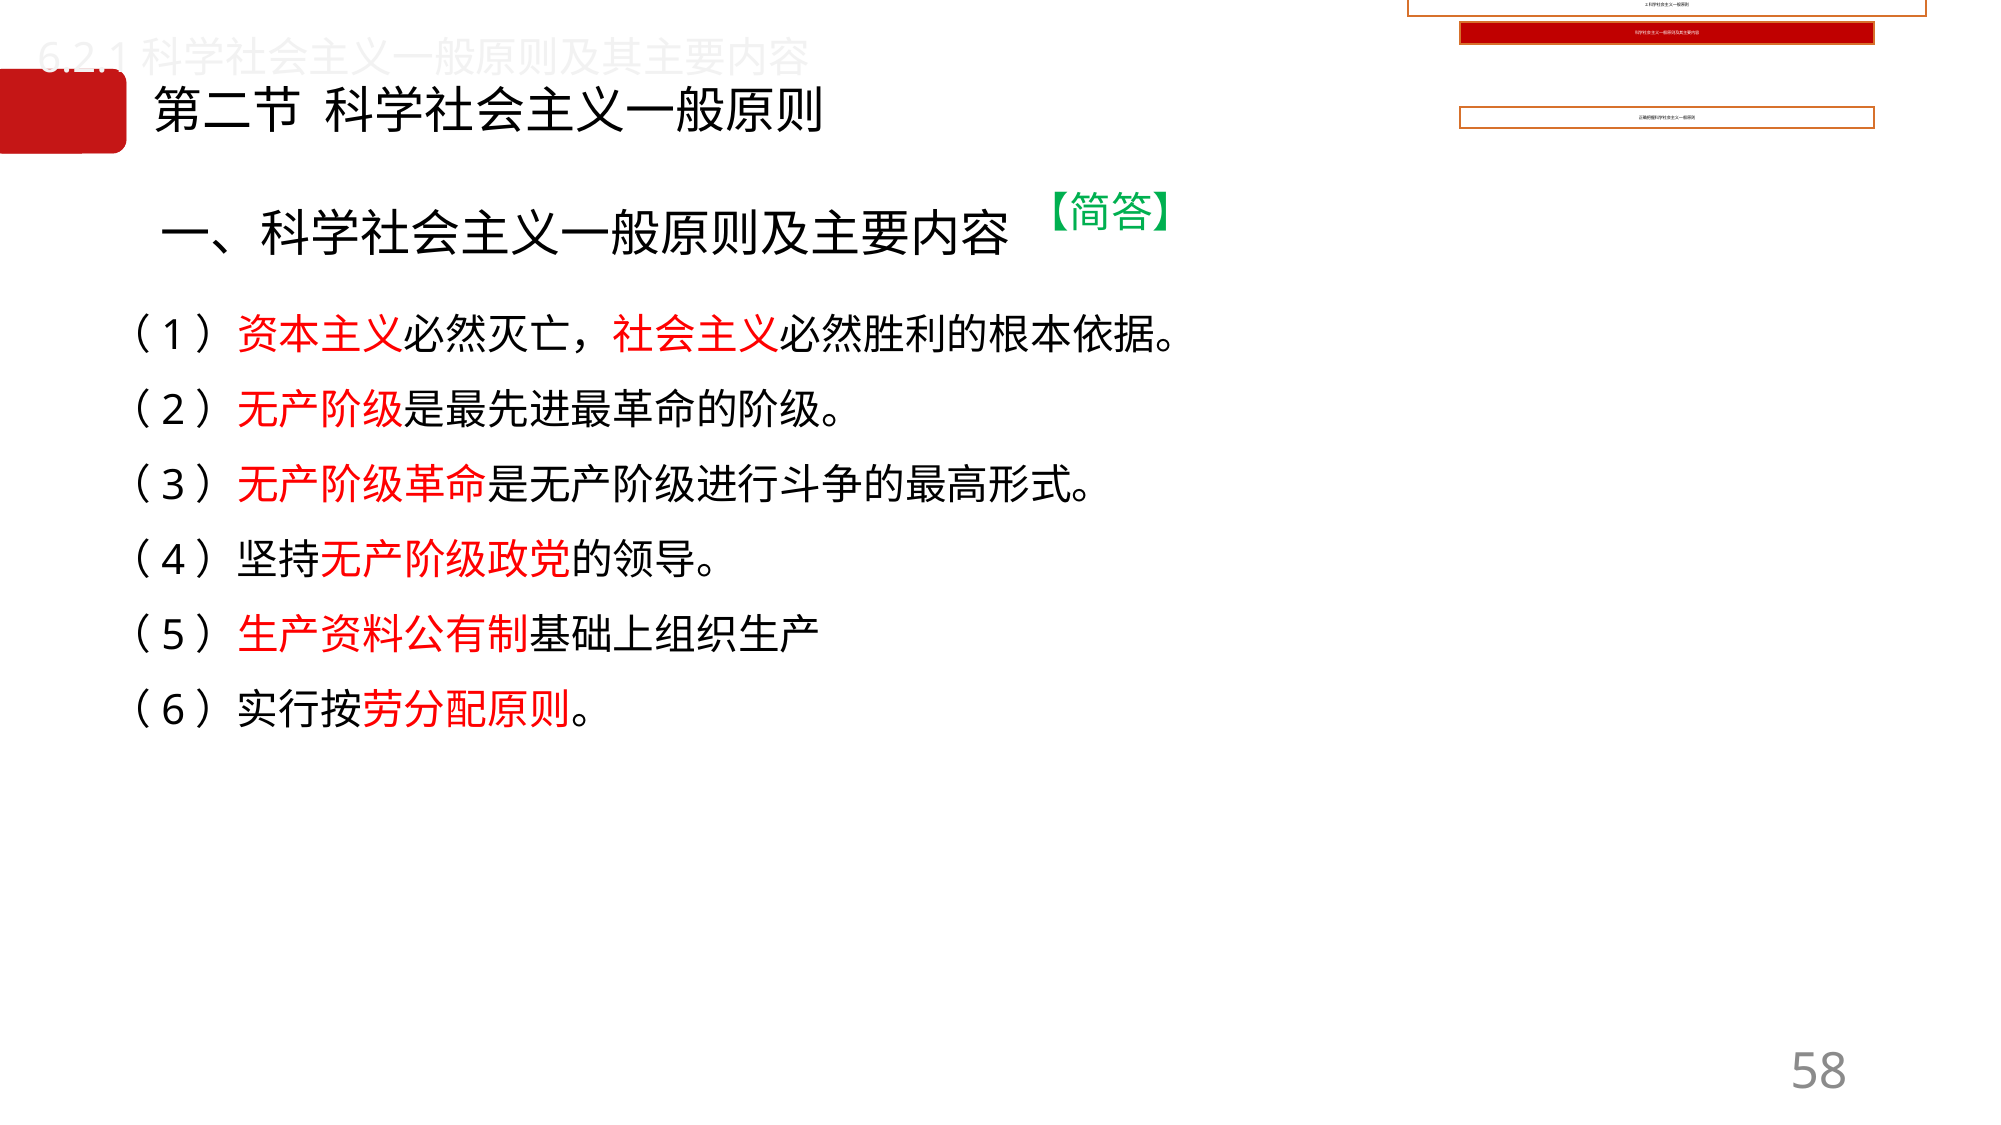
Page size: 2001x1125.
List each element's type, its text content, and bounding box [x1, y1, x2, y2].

text_box （1）资本主义必然灭亡，社会主义必然胜利的根本依据。 （2）无产阶级是最先进最革命的阶级。 （3）无产阶级革命是无产阶级进行斗争的最高形式。 （4）坚持无产阶级政党的领导。 （5）生产资料公有制基础上组织生产 （6）实行按劳分配原则。 [94, 275, 1941, 740]
title 第二节 科学社会主义一般原则 [137, 88, 1078, 166]
text_box 6.2.1科学社会主义一般原则及其主要内容 [22, 0, 1134, 88]
list 一、科学社会主义一般原则及主要内容 [145, 103, 1941, 275]
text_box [1343, 0, 1991, 213]
text_box 【简答】 [1012, 153, 1210, 243]
slide_number 58 [1412, 1042, 1863, 1103]
